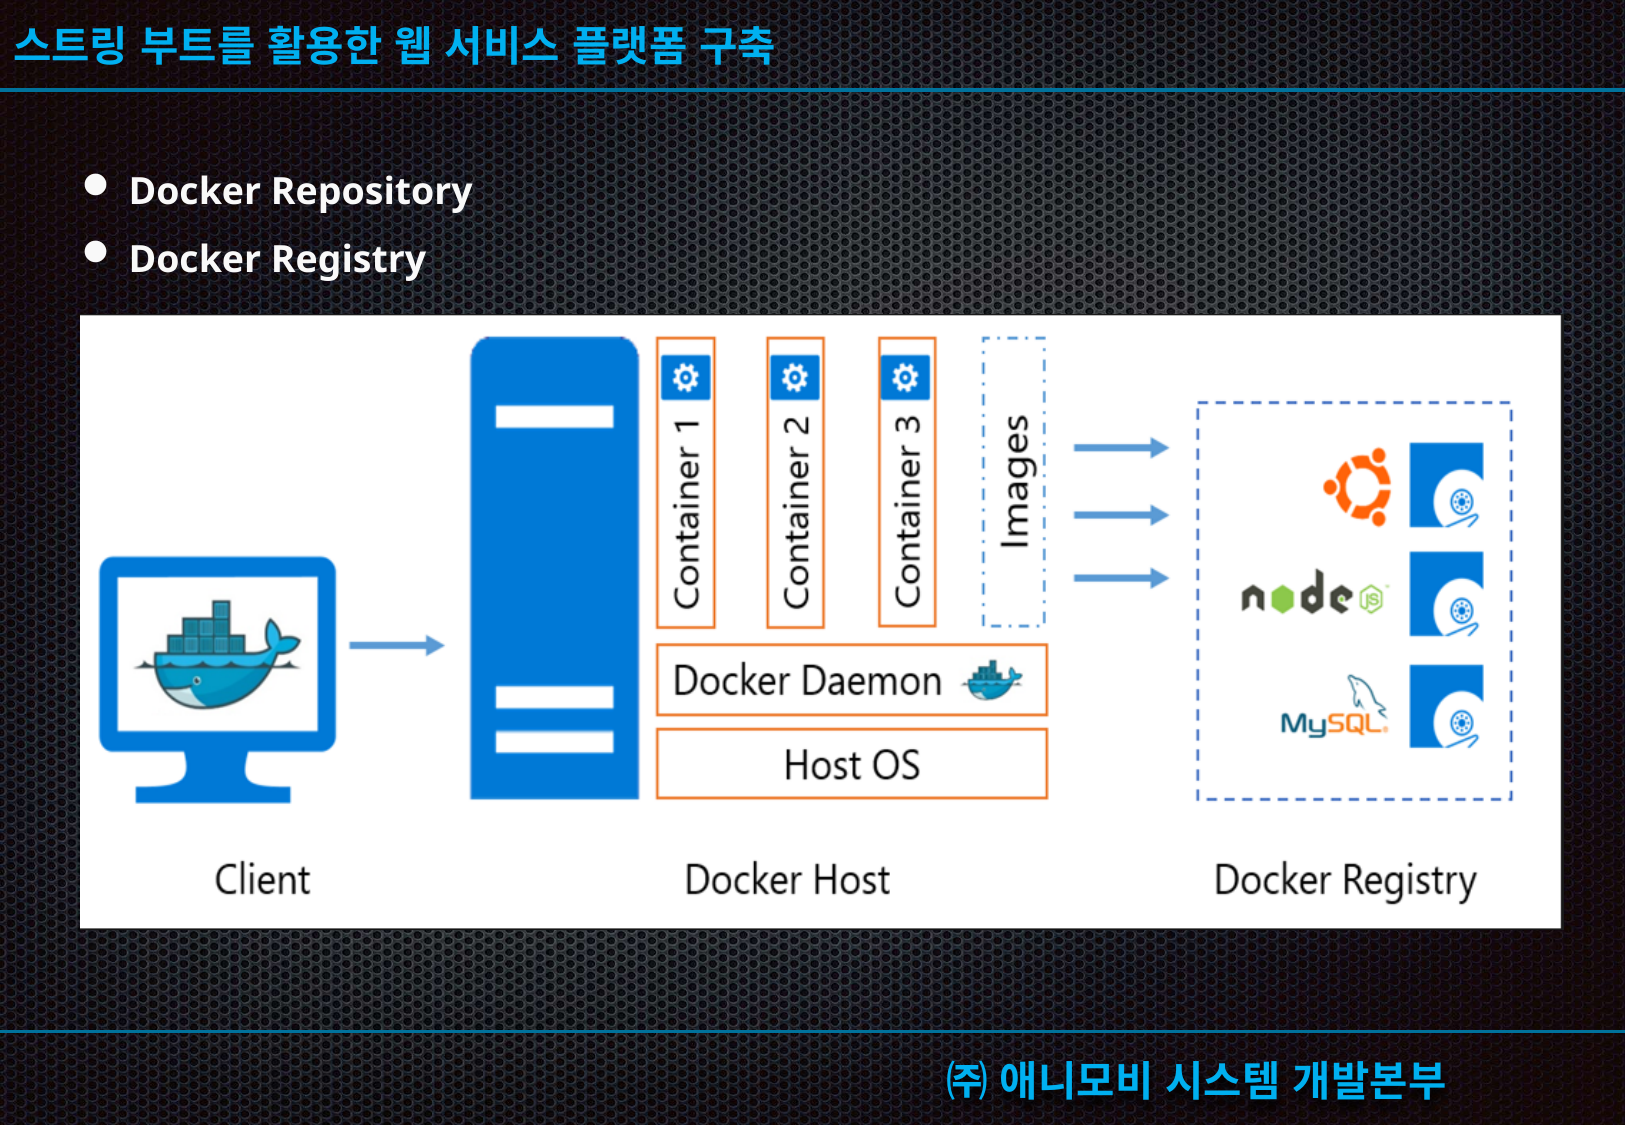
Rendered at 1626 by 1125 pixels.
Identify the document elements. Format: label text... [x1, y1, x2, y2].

picture [0, 0, 1625, 87]
picture [0, 1034, 1625, 1125]
picture [0, 93, 1625, 1029]
text_box Docker Repository Docker Registry [0, 137, 624, 287]
